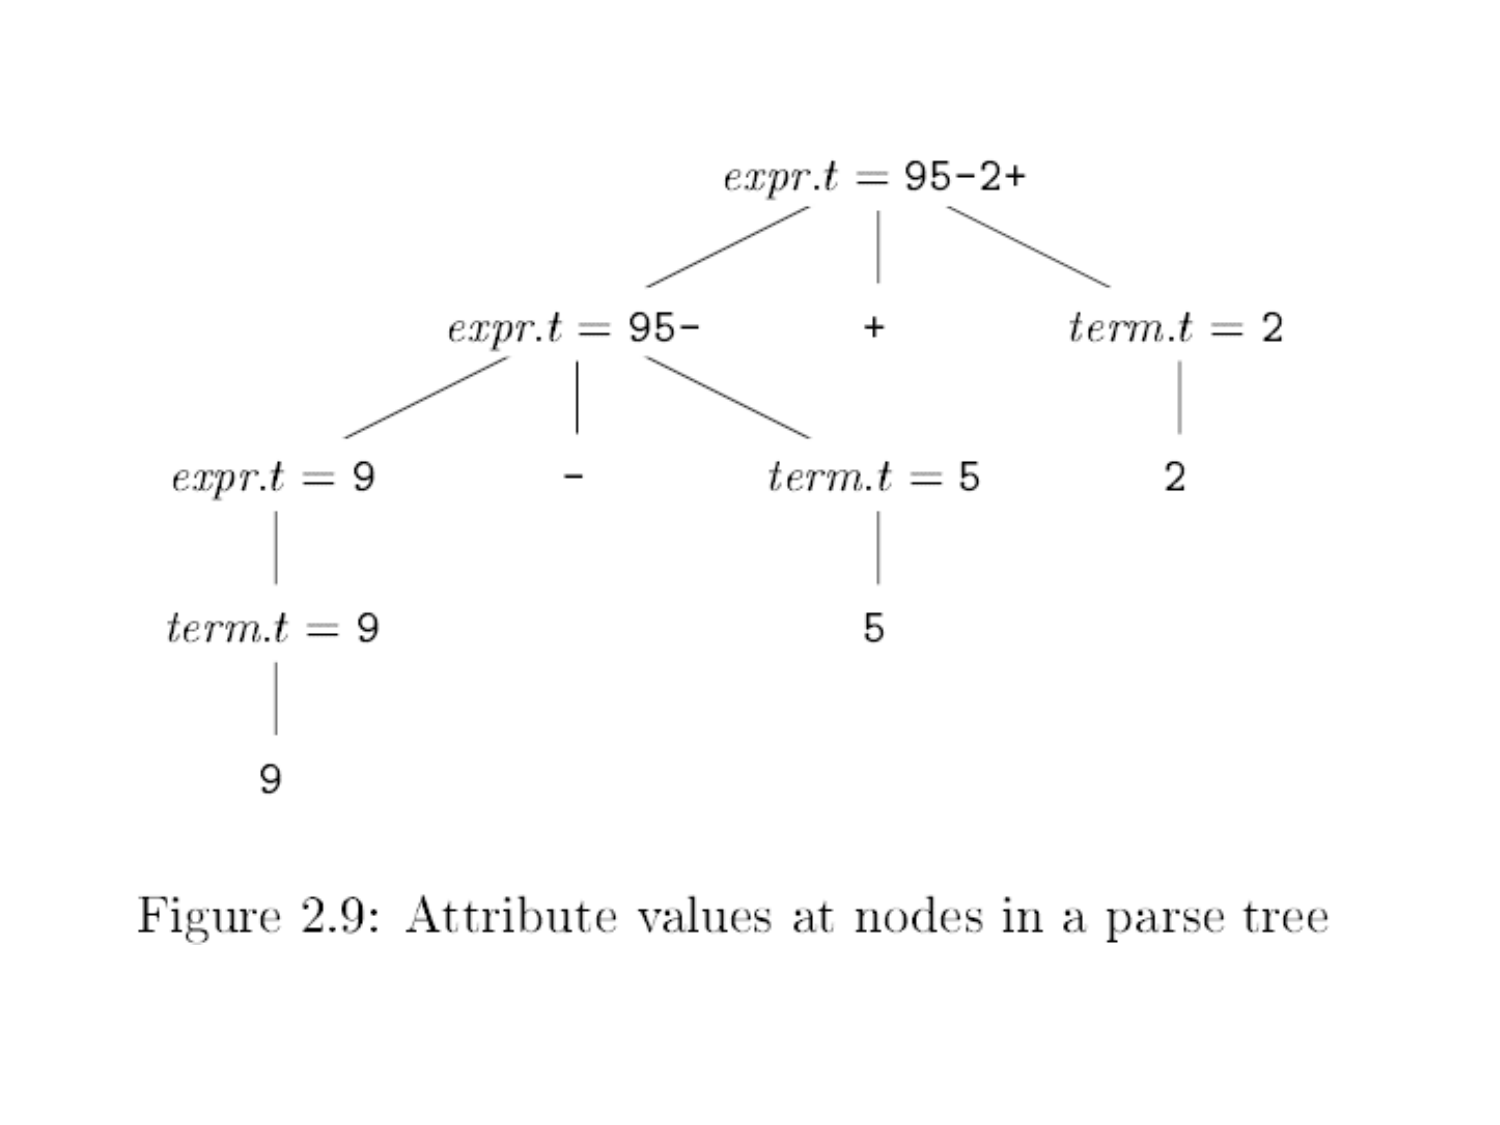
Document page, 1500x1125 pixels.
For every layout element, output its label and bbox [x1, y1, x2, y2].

picture [112, 149, 1340, 946]
